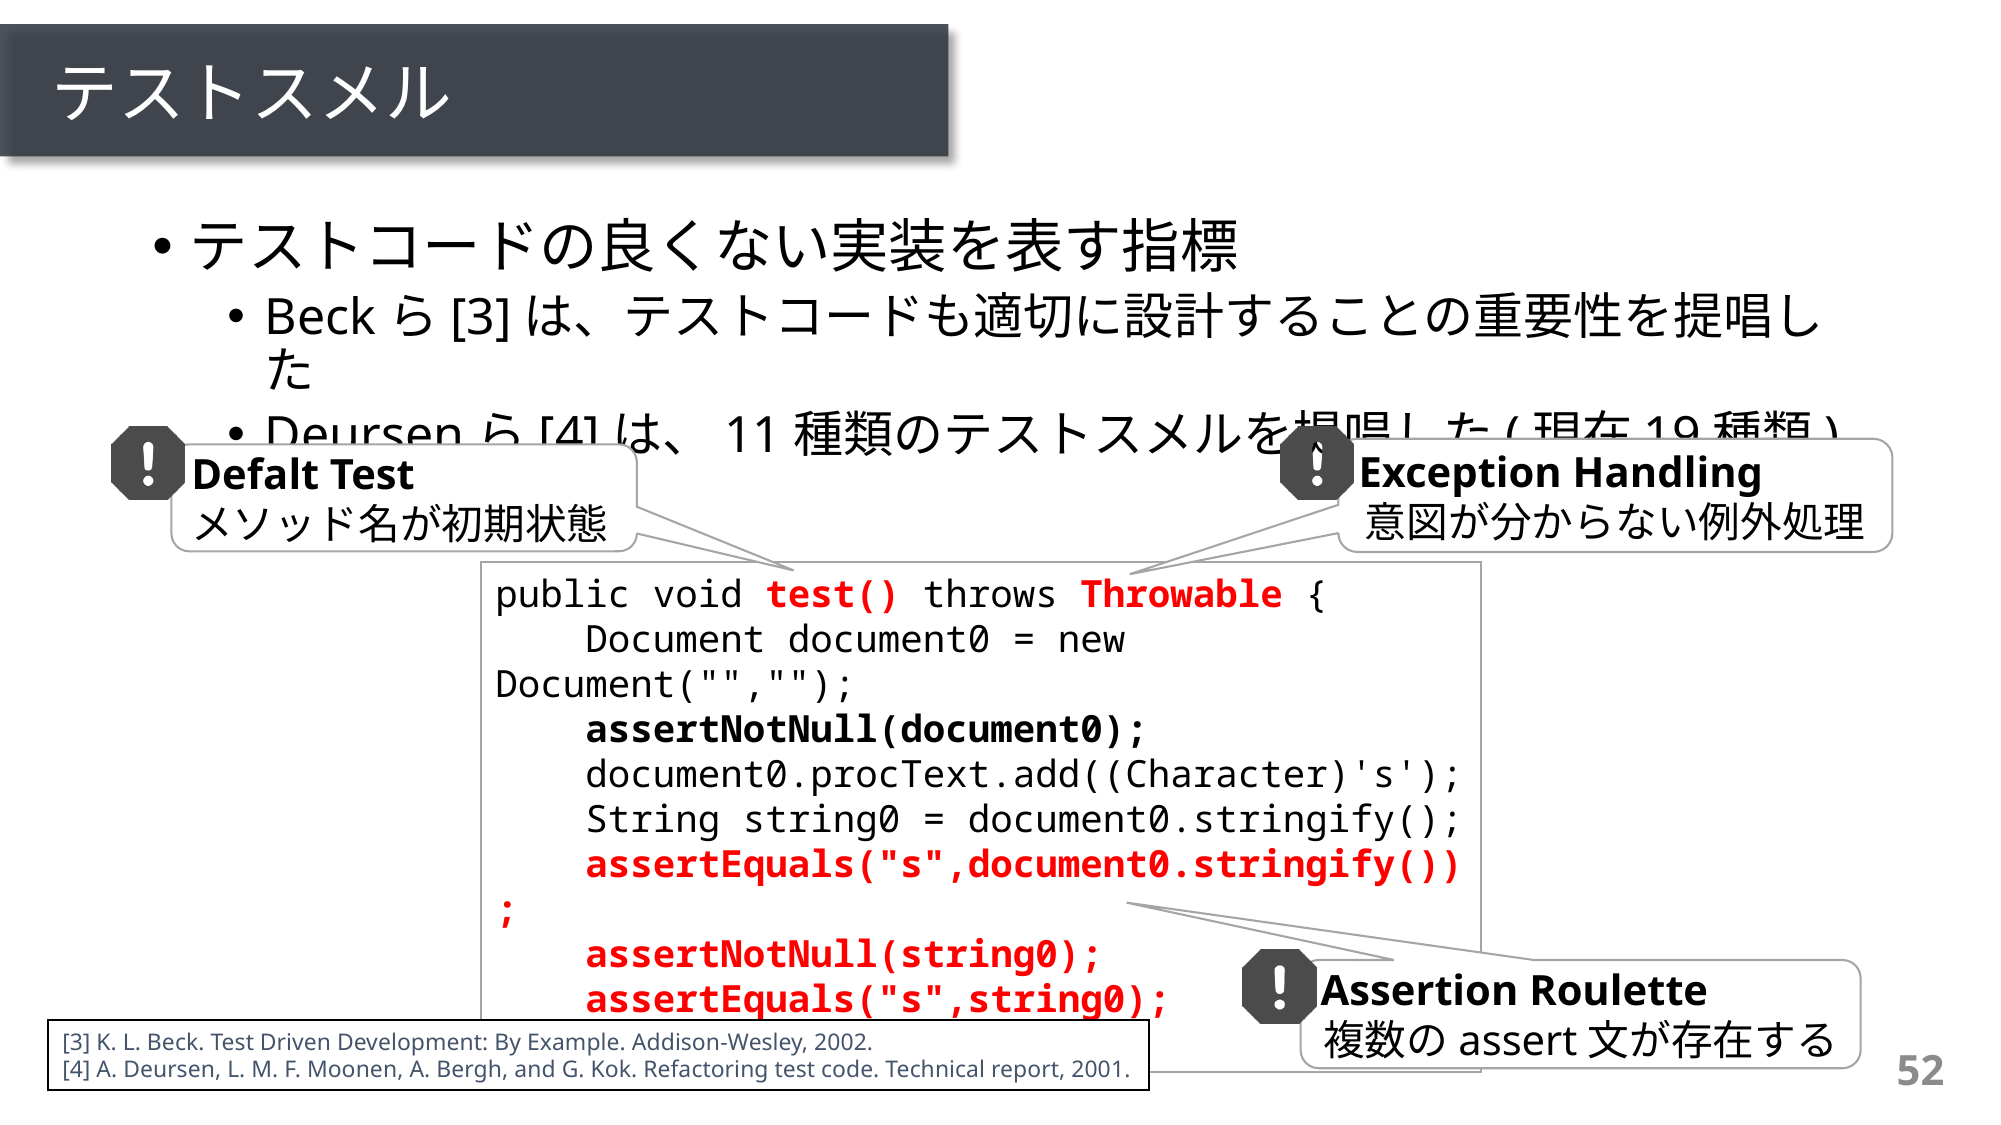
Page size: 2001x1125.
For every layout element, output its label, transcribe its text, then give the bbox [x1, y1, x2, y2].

text_box [3] K. L. Beck. Test Driven Development: By Example. Addison-Wesley, 2002. [4] A. Deursen, L. M. F. Moonen, A. Bergh, and G. Kok. Refactoring test code. Technical report, 2001. [47, 1019, 1150, 1091]
title テストスメル [36, 36, 957, 156]
text_box Defalt Test メソッド名が初期状態 [170, 443, 795, 572]
picture [1242, 949, 1317, 1024]
list テストコードの良くない実装を表す指標 Beckら[3]は、テストコードも適切に設計することの重要性を提唱した Deursenら[4]は、11種類のテストスメルを提唱した(現在19種類) [137, 210, 1879, 427]
text_box public void test() throws Throwable { Document document0 = new Document("",""); assertNotNull(document0); document0.procText.add((Character)'s'); String string0 = document0.stringify(); assertEquals("s",document0.stringify()); assertNotNull(string0); assertEquals("s",string0); } [480, 561, 1482, 1073]
text_box Exception Handling 意図が分からない例外処理 [1129, 437, 1894, 576]
picture [111, 425, 185, 500]
text_box Assertion Roulette 複数のassert文が存在する [1126, 901, 1862, 1070]
picture [1280, 426, 1354, 500]
